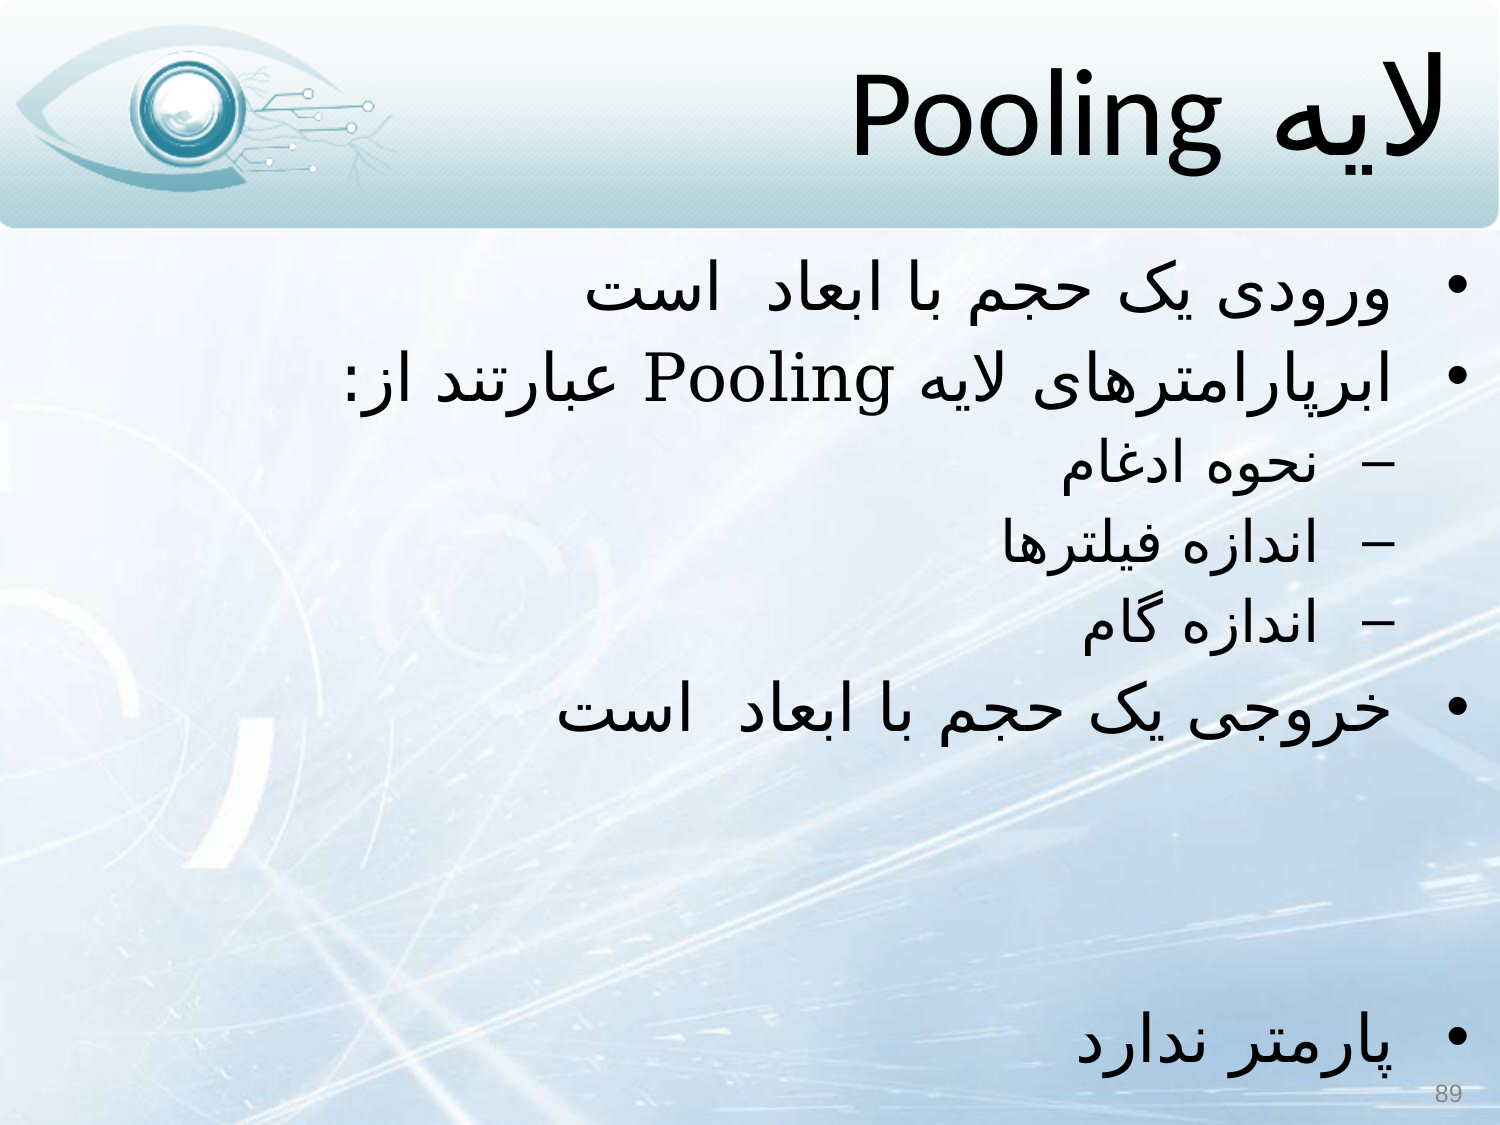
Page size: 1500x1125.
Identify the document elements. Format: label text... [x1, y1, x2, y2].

title لایه Pooling [0, 7, 1500, 195]
slide_number 89 [1127, 1062, 1478, 1123]
picture [0, 230, 1500, 1125]
